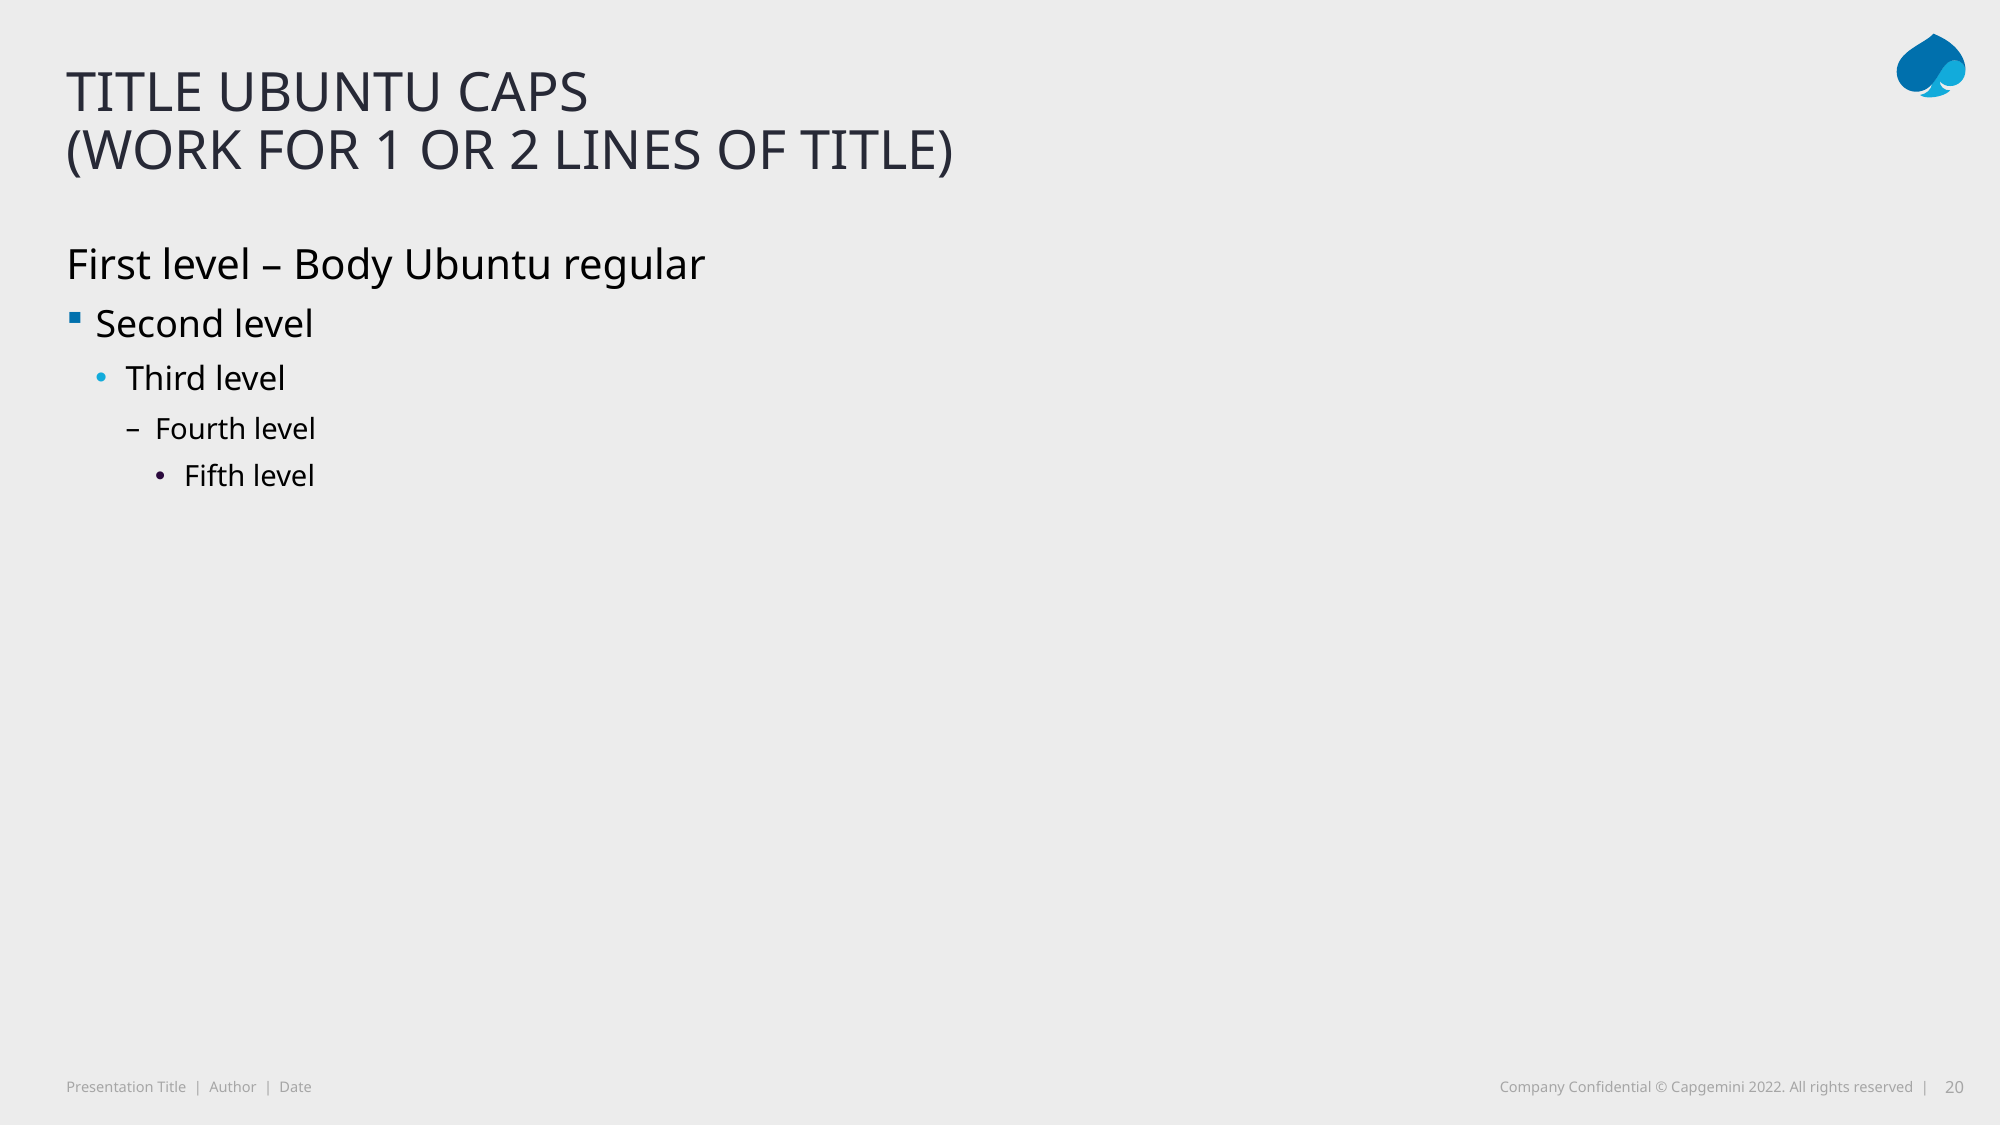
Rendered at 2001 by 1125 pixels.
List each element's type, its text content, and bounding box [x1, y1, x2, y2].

list First level – Body Ubuntu regular Second level Third level Fourth level Fifth level [66, 237, 1938, 1050]
title TITLE UBUNTU CAPS (WORK FOR 1 OR 2 LINES OF TITLE) [66, 63, 1863, 182]
